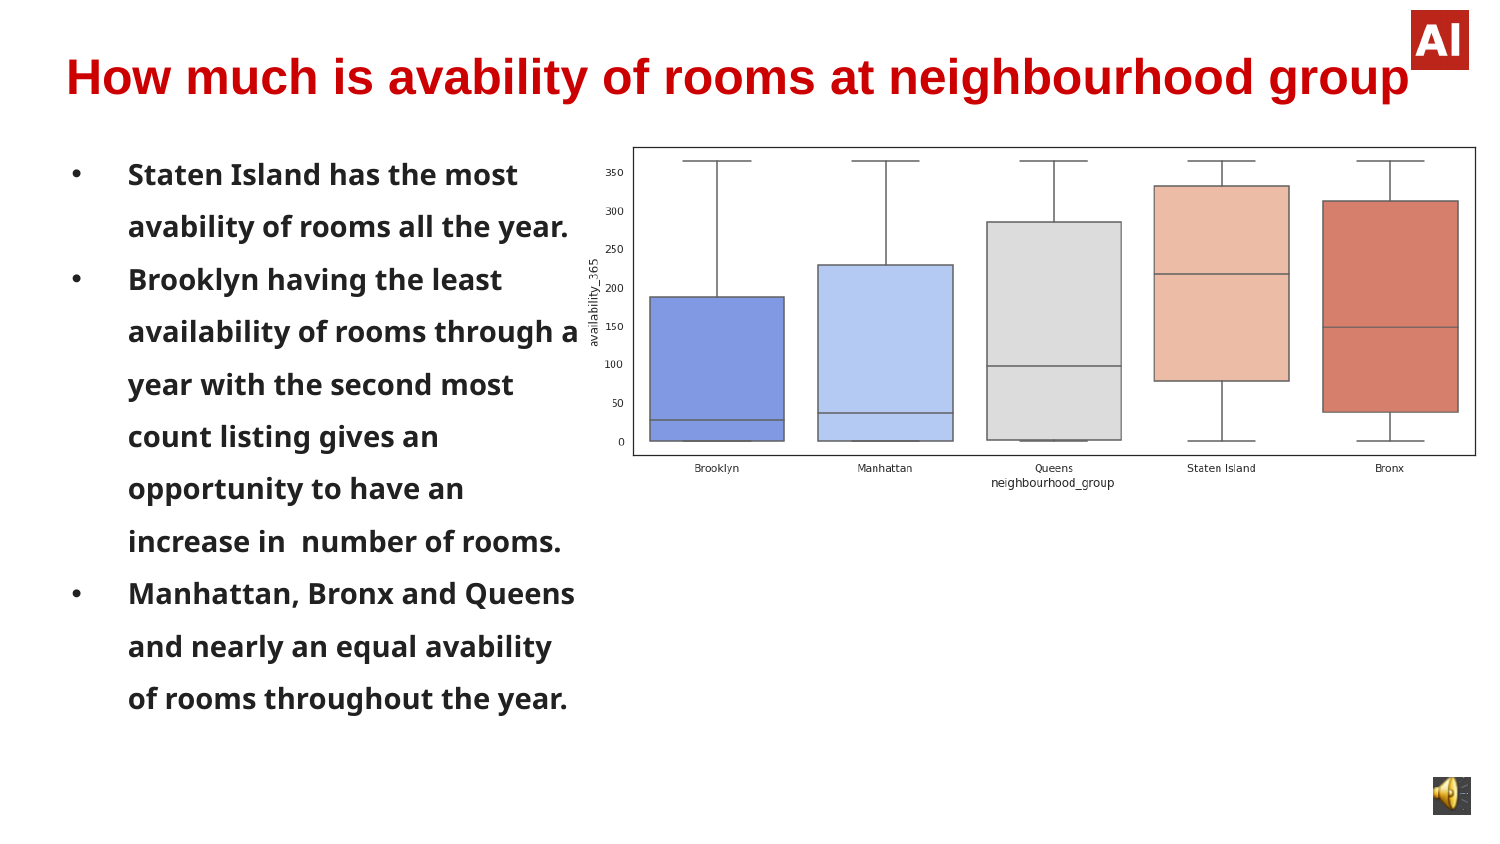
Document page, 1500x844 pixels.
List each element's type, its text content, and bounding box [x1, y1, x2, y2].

picture [1411, 10, 1469, 70]
list Staten Island has the most avability of rooms all the year. Brooklyn having the least availability of rooms through a year with the second most count listing gives an opportunity to have an increase in number of rooms. Manhattan, Bronx and Queens and nearly an equal avability of rooms throughout the year. [37, 123, 602, 787]
picture [581, 140, 1480, 496]
picture [1431, 775, 1473, 817]
title How much is avability of rooms at neighbourhood group [51, 29, 1449, 124]
